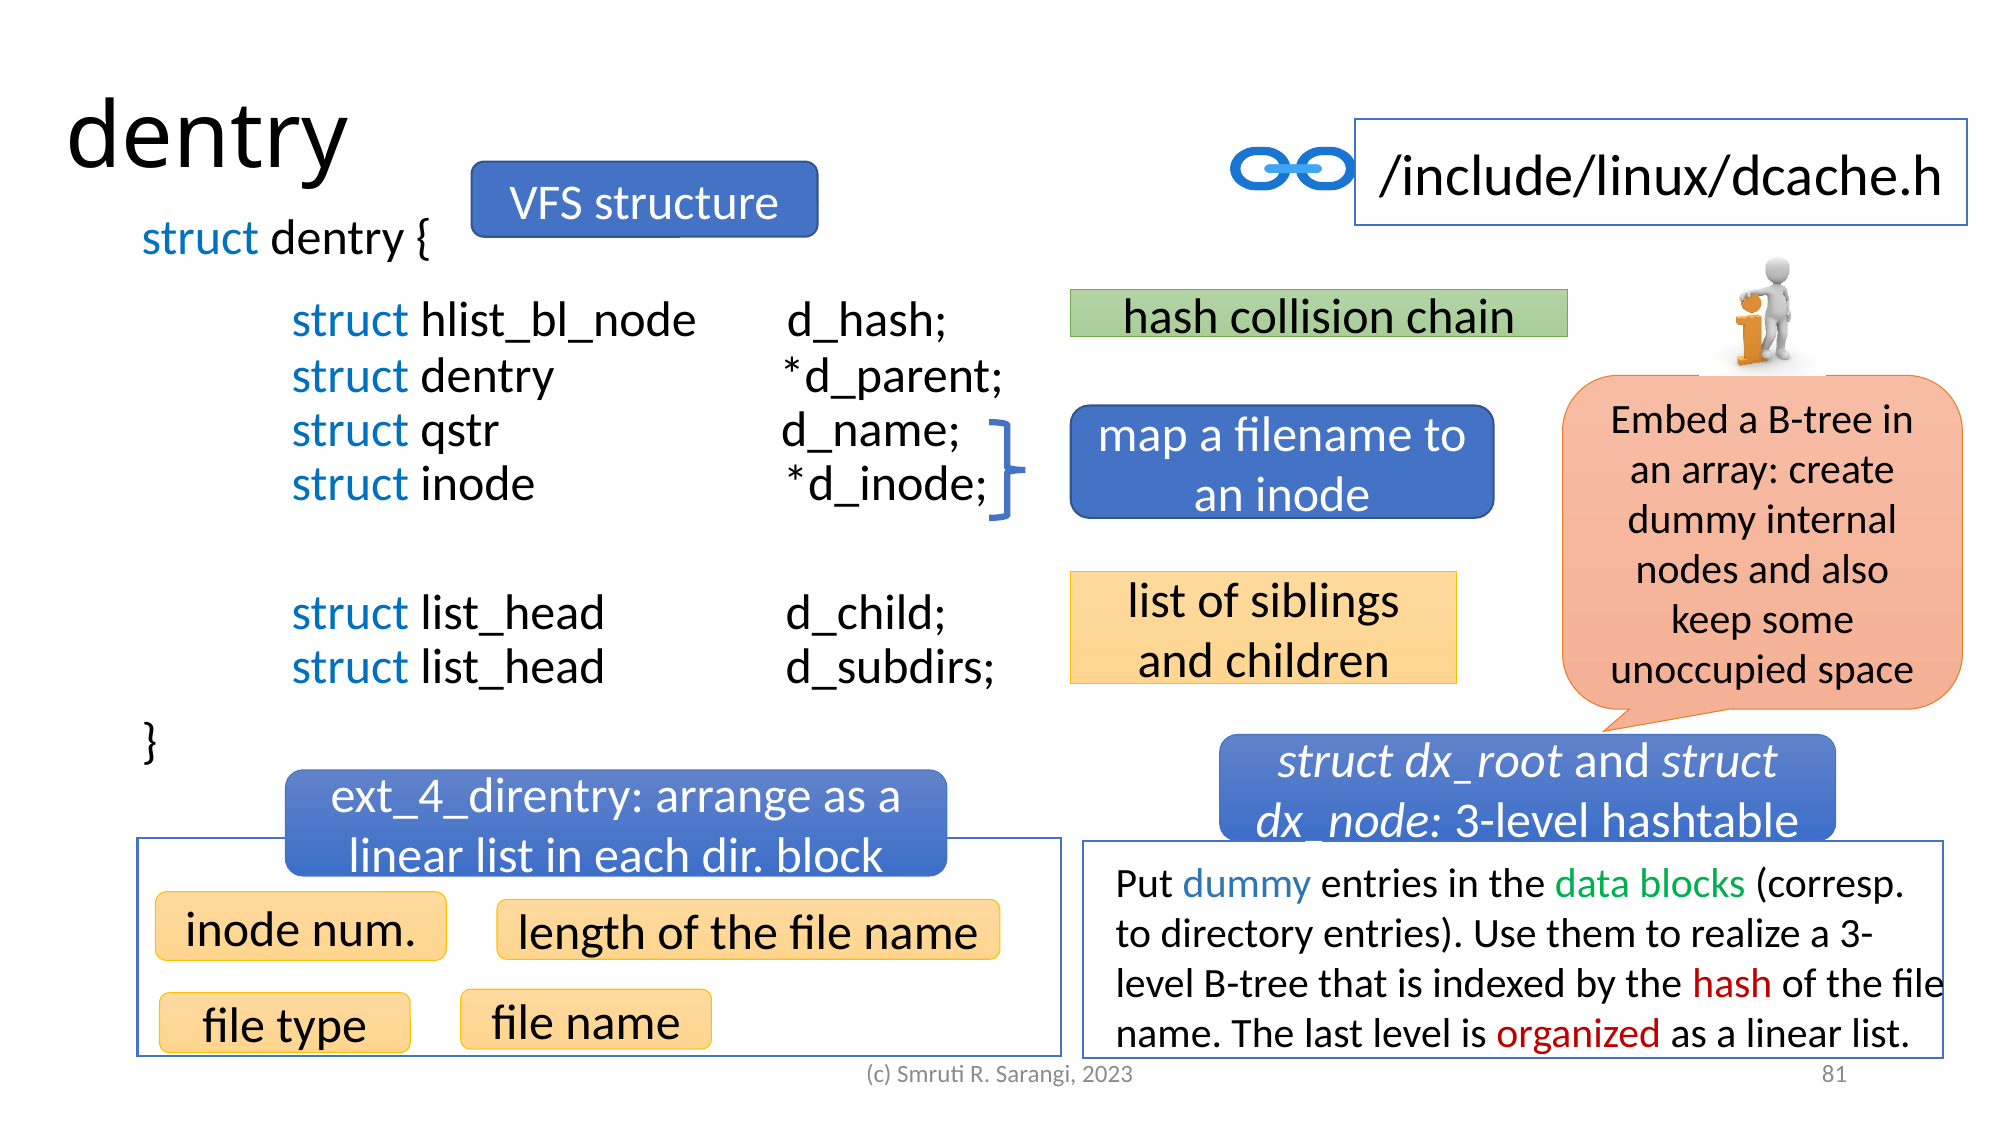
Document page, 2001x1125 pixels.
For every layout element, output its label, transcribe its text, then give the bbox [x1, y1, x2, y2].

text_box map a filename to an inode [1069, 404, 1495, 519]
text_box [136, 837, 1062, 1057]
text_box ext_4_direntry: arrange as a linear list in each dir. block [284, 769, 948, 877]
text_box /include/linux/dcache.h [1354, 118, 1968, 226]
picture [1230, 116, 1356, 221]
title dentry [50, 29, 1776, 247]
picture [1699, 248, 1826, 376]
text_box [989, 421, 1026, 519]
footer (c) Smruti R. Sarangi, 2023 [662, 1042, 1338, 1103]
text_box file name [460, 988, 712, 1050]
text_box length of the file name [496, 898, 1001, 960]
text_box VFS structure [470, 160, 819, 238]
text_box file type [158, 992, 411, 1054]
text_box struct dentry { struct hlist_bl_node d_hash; struct dentry *d_parent; struct qstr d_name; struct inode *d_inode; struct list_head d_child; struct list_head d_subdirs; } [126, 204, 1852, 798]
text_box Embed a B-tree in an array: create dummy internal nodes and also keep some unoccupied space [1562, 374, 1963, 733]
slide_number 81 [1412, 1064, 1863, 1103]
text_box hash collision chain [1070, 289, 1568, 337]
text_box struct dx_root and struct dx_node: 3-level hashtable [1219, 733, 1837, 842]
text_box list of siblings and children [1070, 571, 1457, 684]
text_box inode num. [154, 891, 447, 961]
text_box Put dummy entries in the data blocks (corresp. to directory entries). Use them to realize a 3-level B-tree that is indexed by the hash of the file name. The last level is organized as a linear list. [1100, 848, 1961, 1064]
text_box [1082, 840, 1944, 1059]
